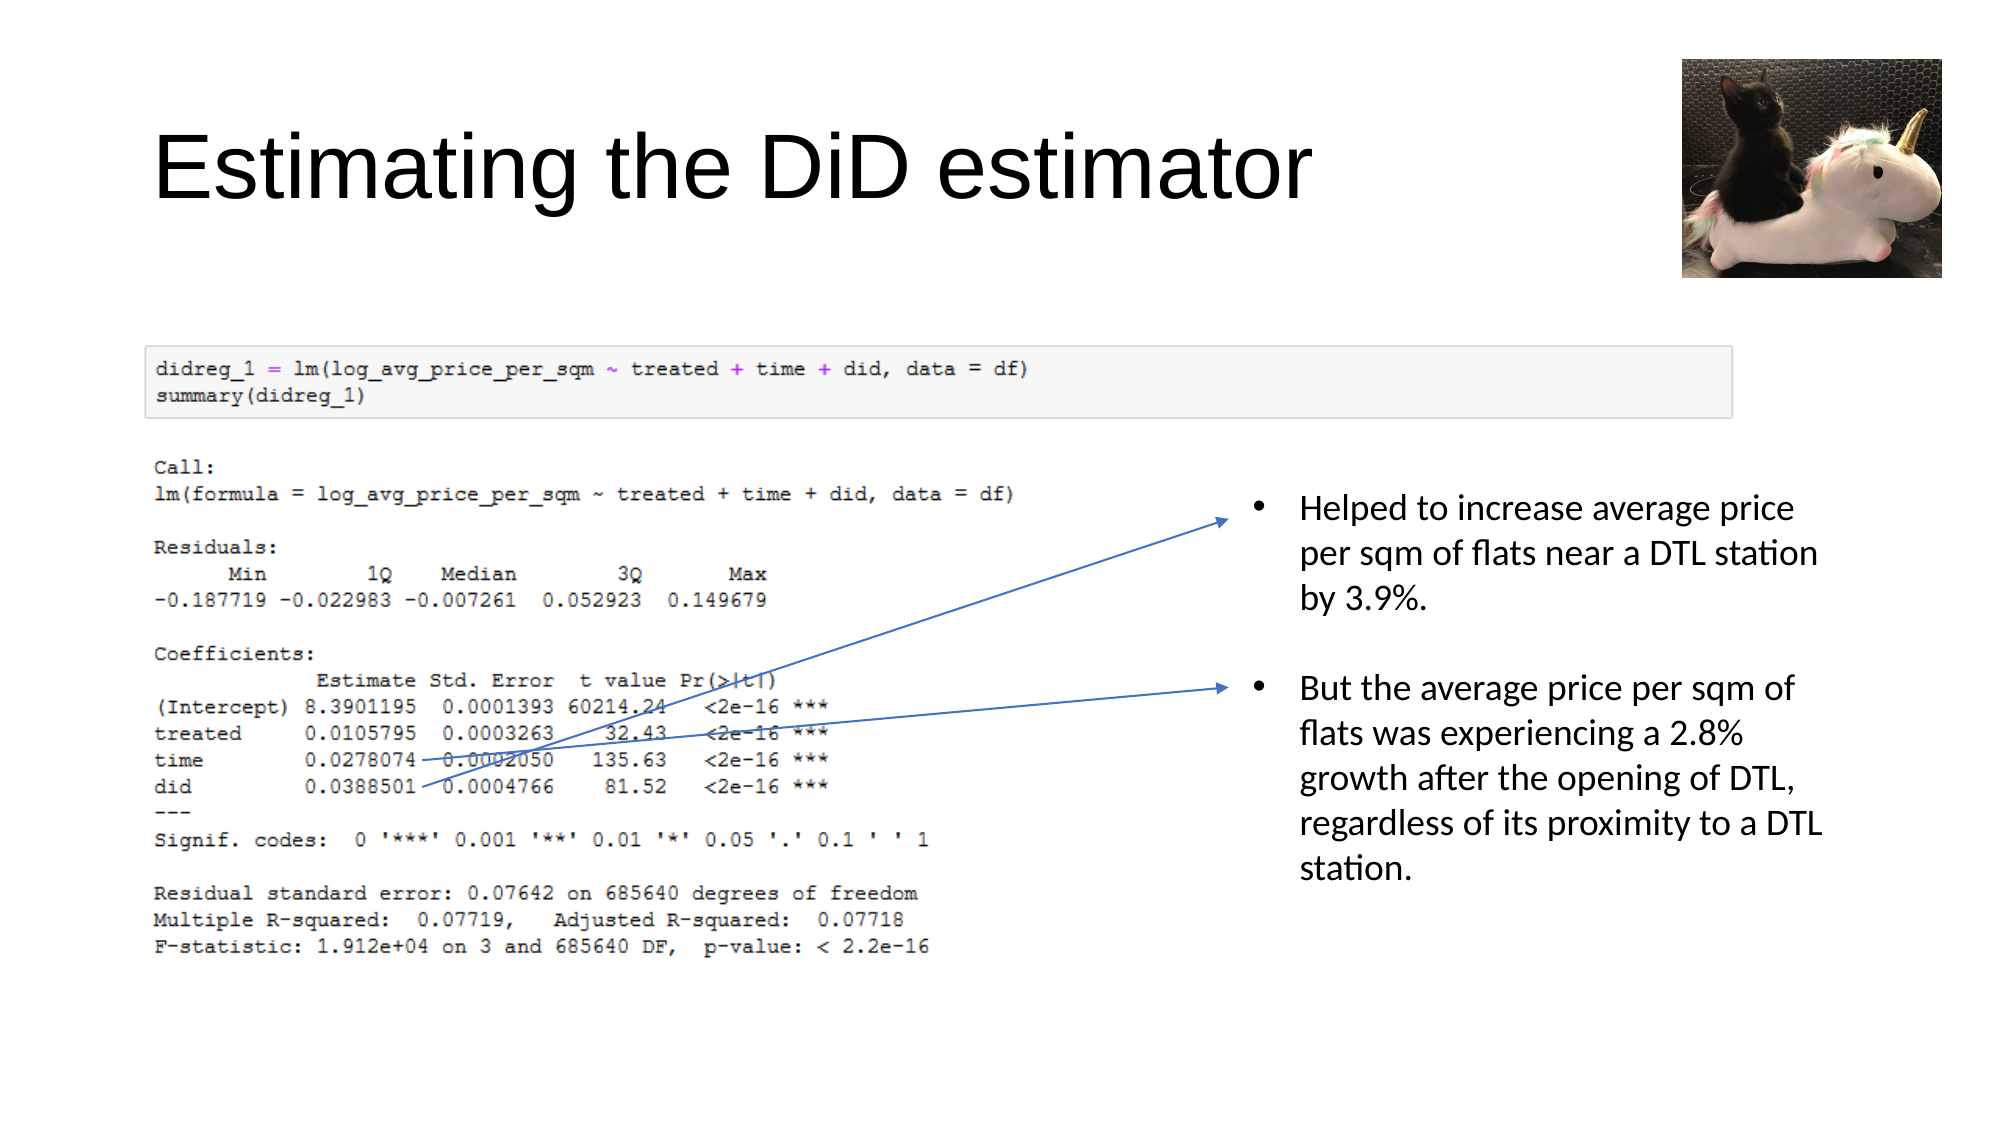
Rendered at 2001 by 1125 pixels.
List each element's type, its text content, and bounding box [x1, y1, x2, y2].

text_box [422, 761, 1229, 788]
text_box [422, 687, 1229, 761]
picture [1682, 59, 1942, 278]
text_box Helped to increase average price per sqm of flats near a DTL station by 3.9%. But the average price per sqm of flats was experiencing a 2.8% growth after the opening of DTL, regardless of its proximity to a DTL station. [1749, 475, 1863, 941]
picture [137, 333, 1749, 975]
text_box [422, 518, 1229, 687]
title Estimating the DiD estimator [137, 59, 1682, 278]
